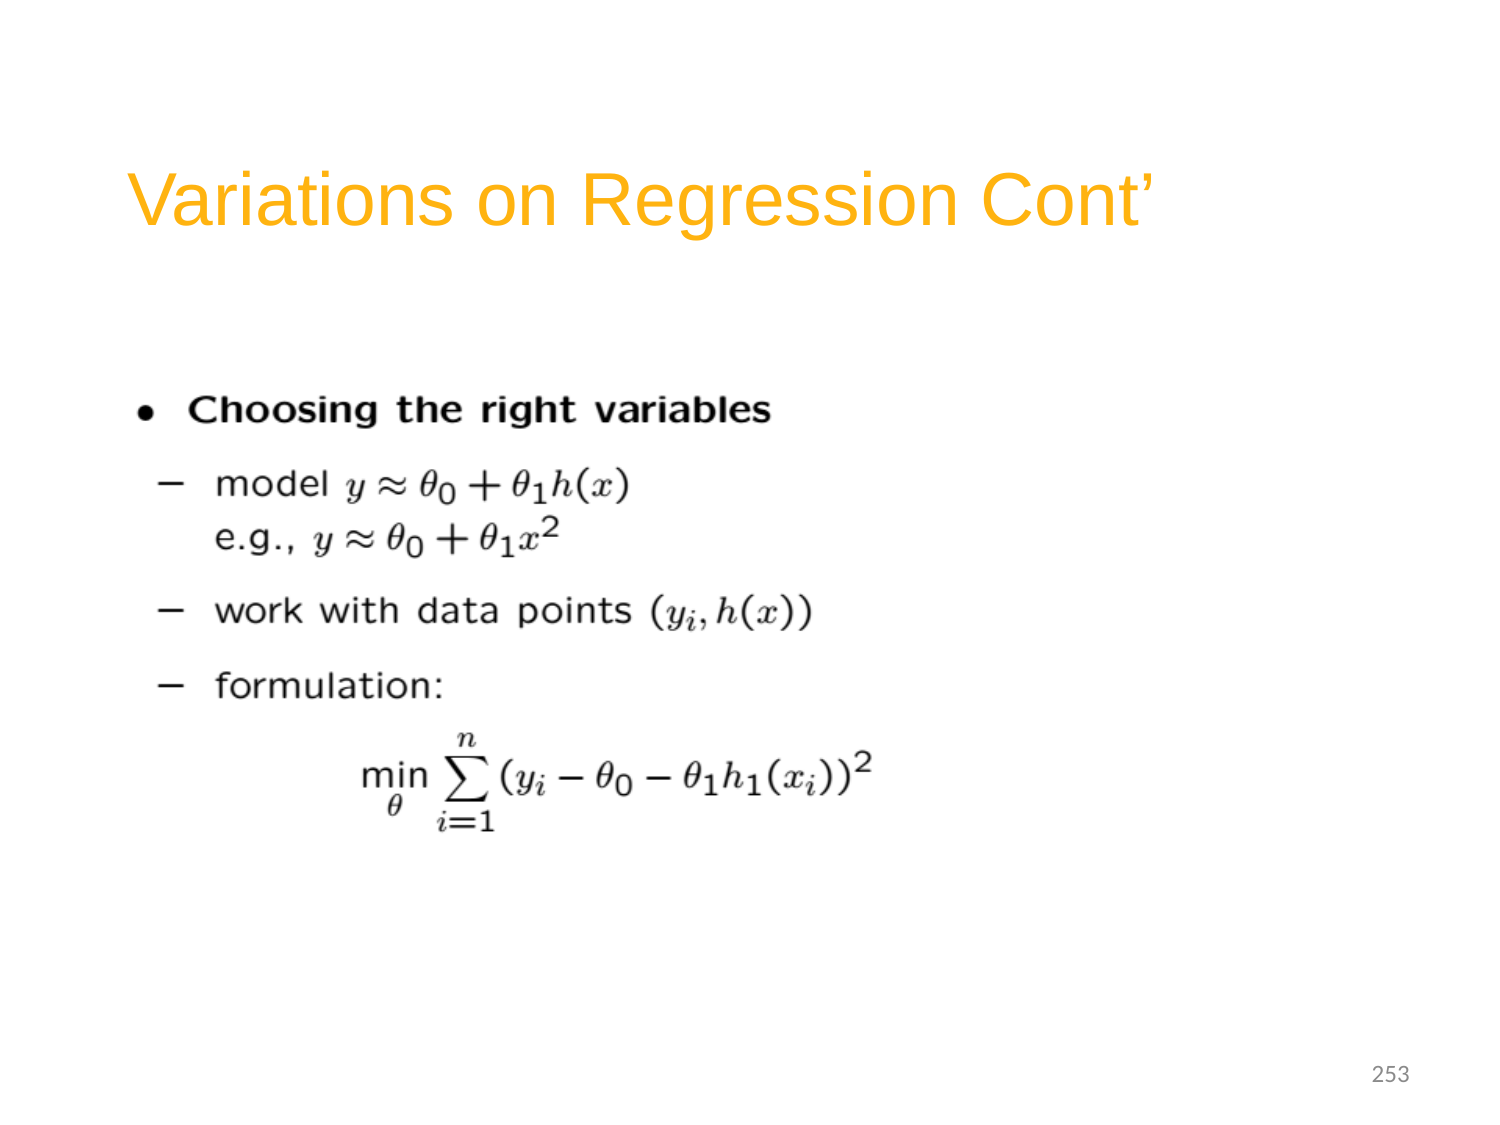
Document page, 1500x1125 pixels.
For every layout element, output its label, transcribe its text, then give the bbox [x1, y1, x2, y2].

title Variations on Regression Cont’ [112, 12, 1388, 379]
picture [112, 374, 976, 863]
slide_number 253 [1074, 1042, 1425, 1103]
